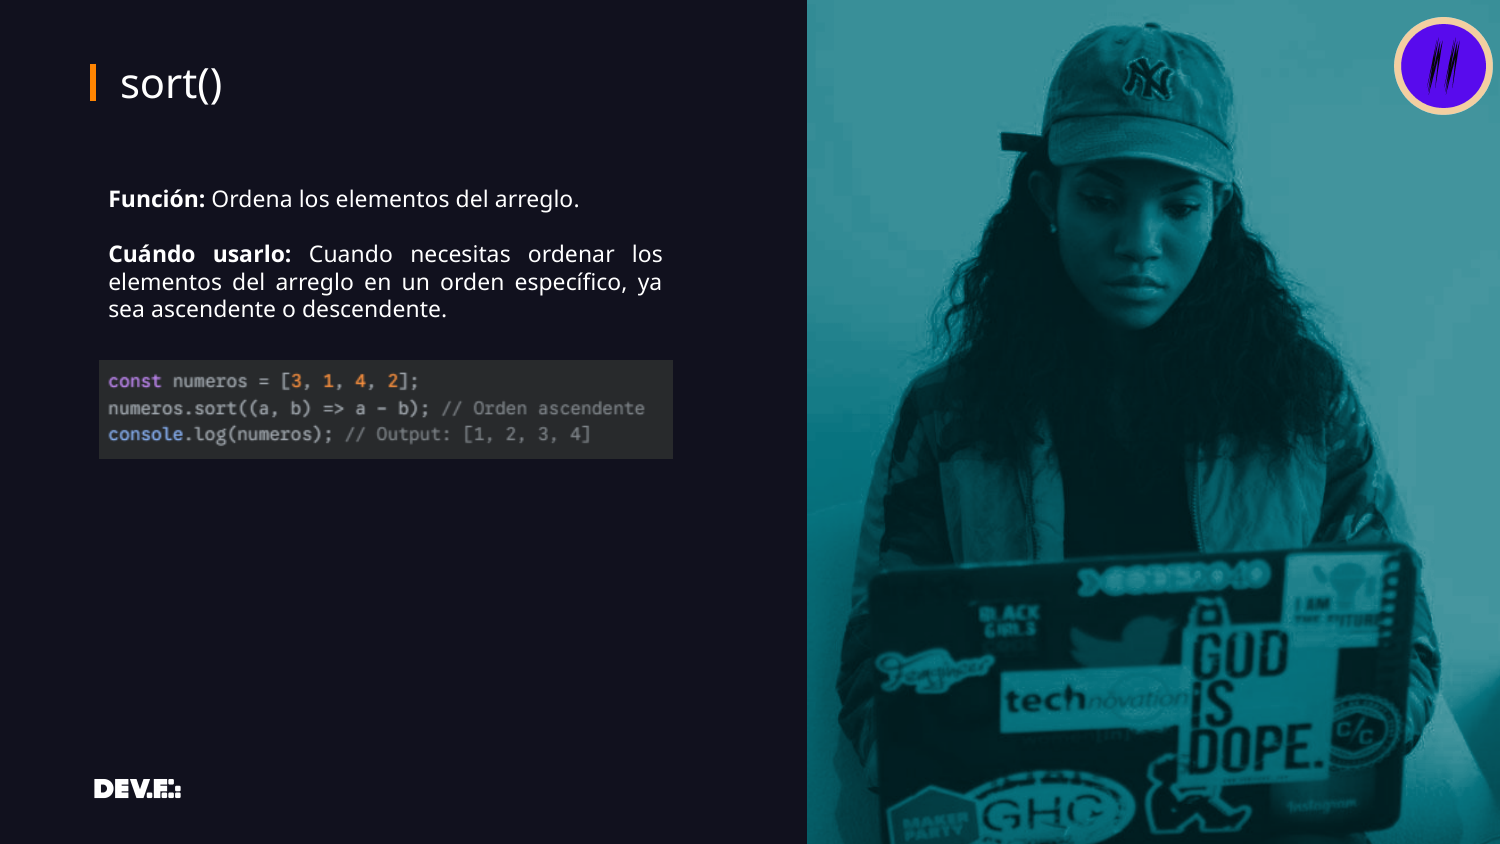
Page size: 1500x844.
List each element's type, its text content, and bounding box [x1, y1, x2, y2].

text_box Función: Ordena los elementos del arreglo. Cuándo usarlo: Cuando necesitas ordenar los elementos del arreglo en un orden específico, ya sea ascendente o descendente. [93, 169, 679, 338]
picture [806, 0, 1500, 844]
picture [93, 777, 182, 800]
picture [98, 360, 673, 459]
text_box sort() [105, 48, 801, 116]
